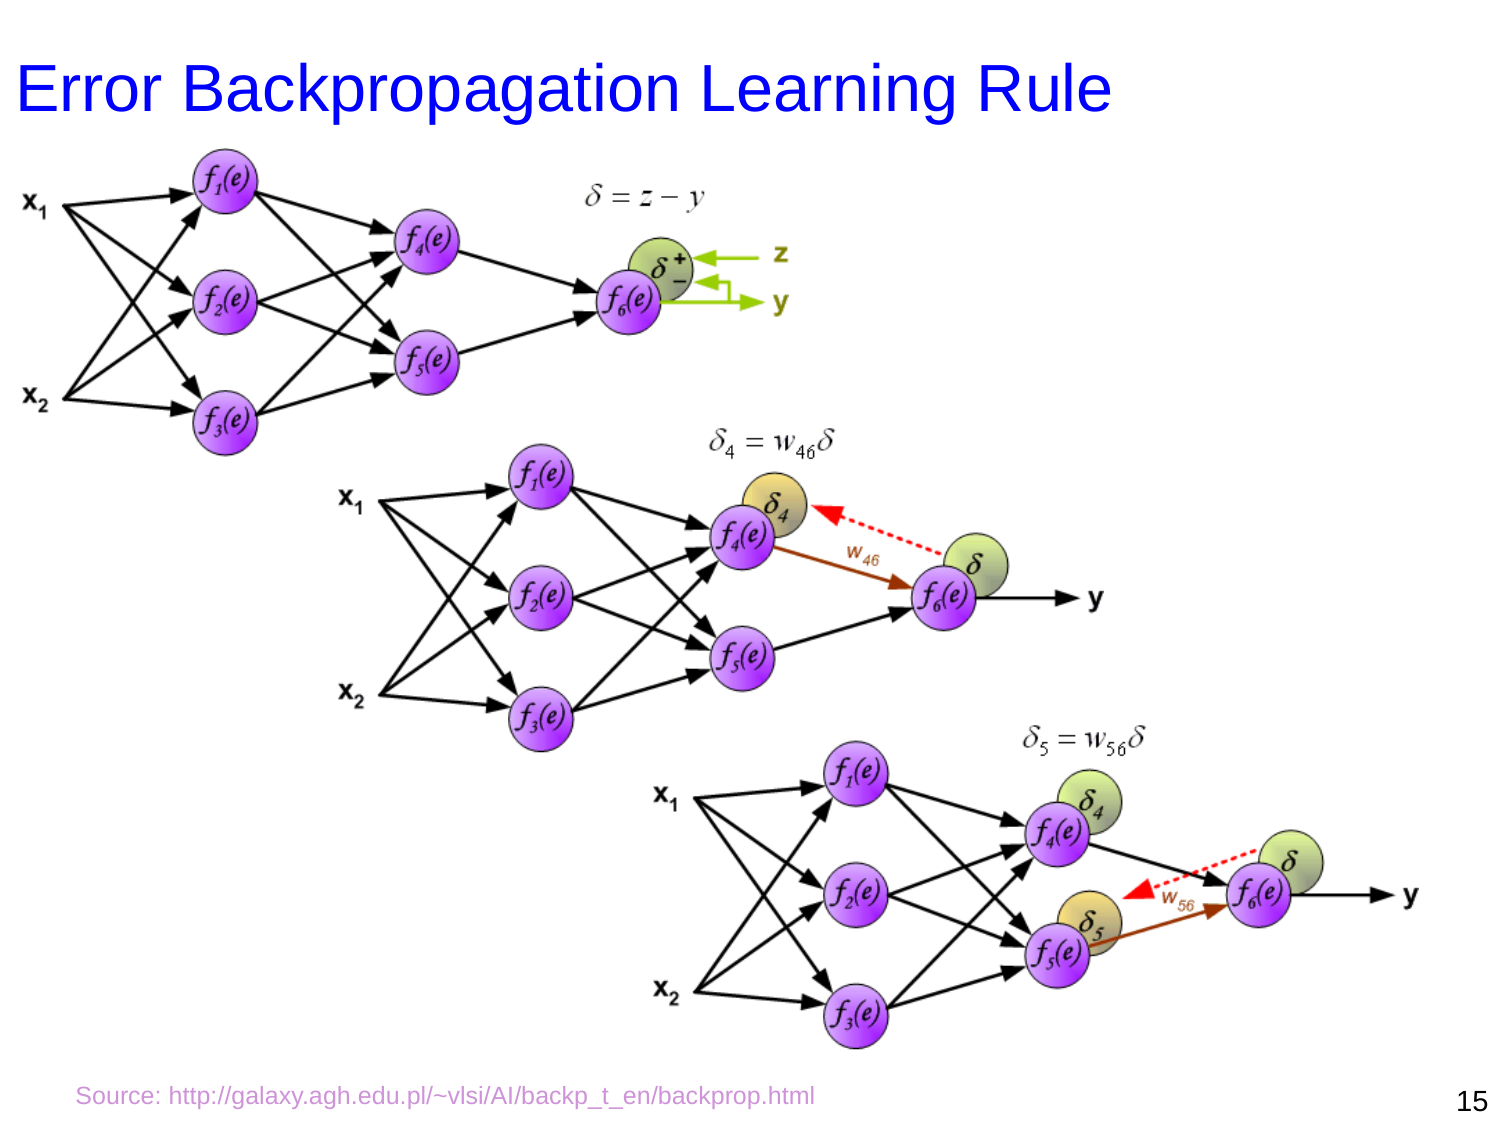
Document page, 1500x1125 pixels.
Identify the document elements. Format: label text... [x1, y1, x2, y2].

slide_number 15 [1441, 1056, 1500, 1125]
picture [22, 147, 1419, 1073]
text_box Source: http://galaxy.agh.edu.pl/~vlsi/AI/backp_t_en/backprop.html [60, 1072, 1116, 1117]
title Error Backpropagation Learning Rule [0, 29, 1500, 156]
